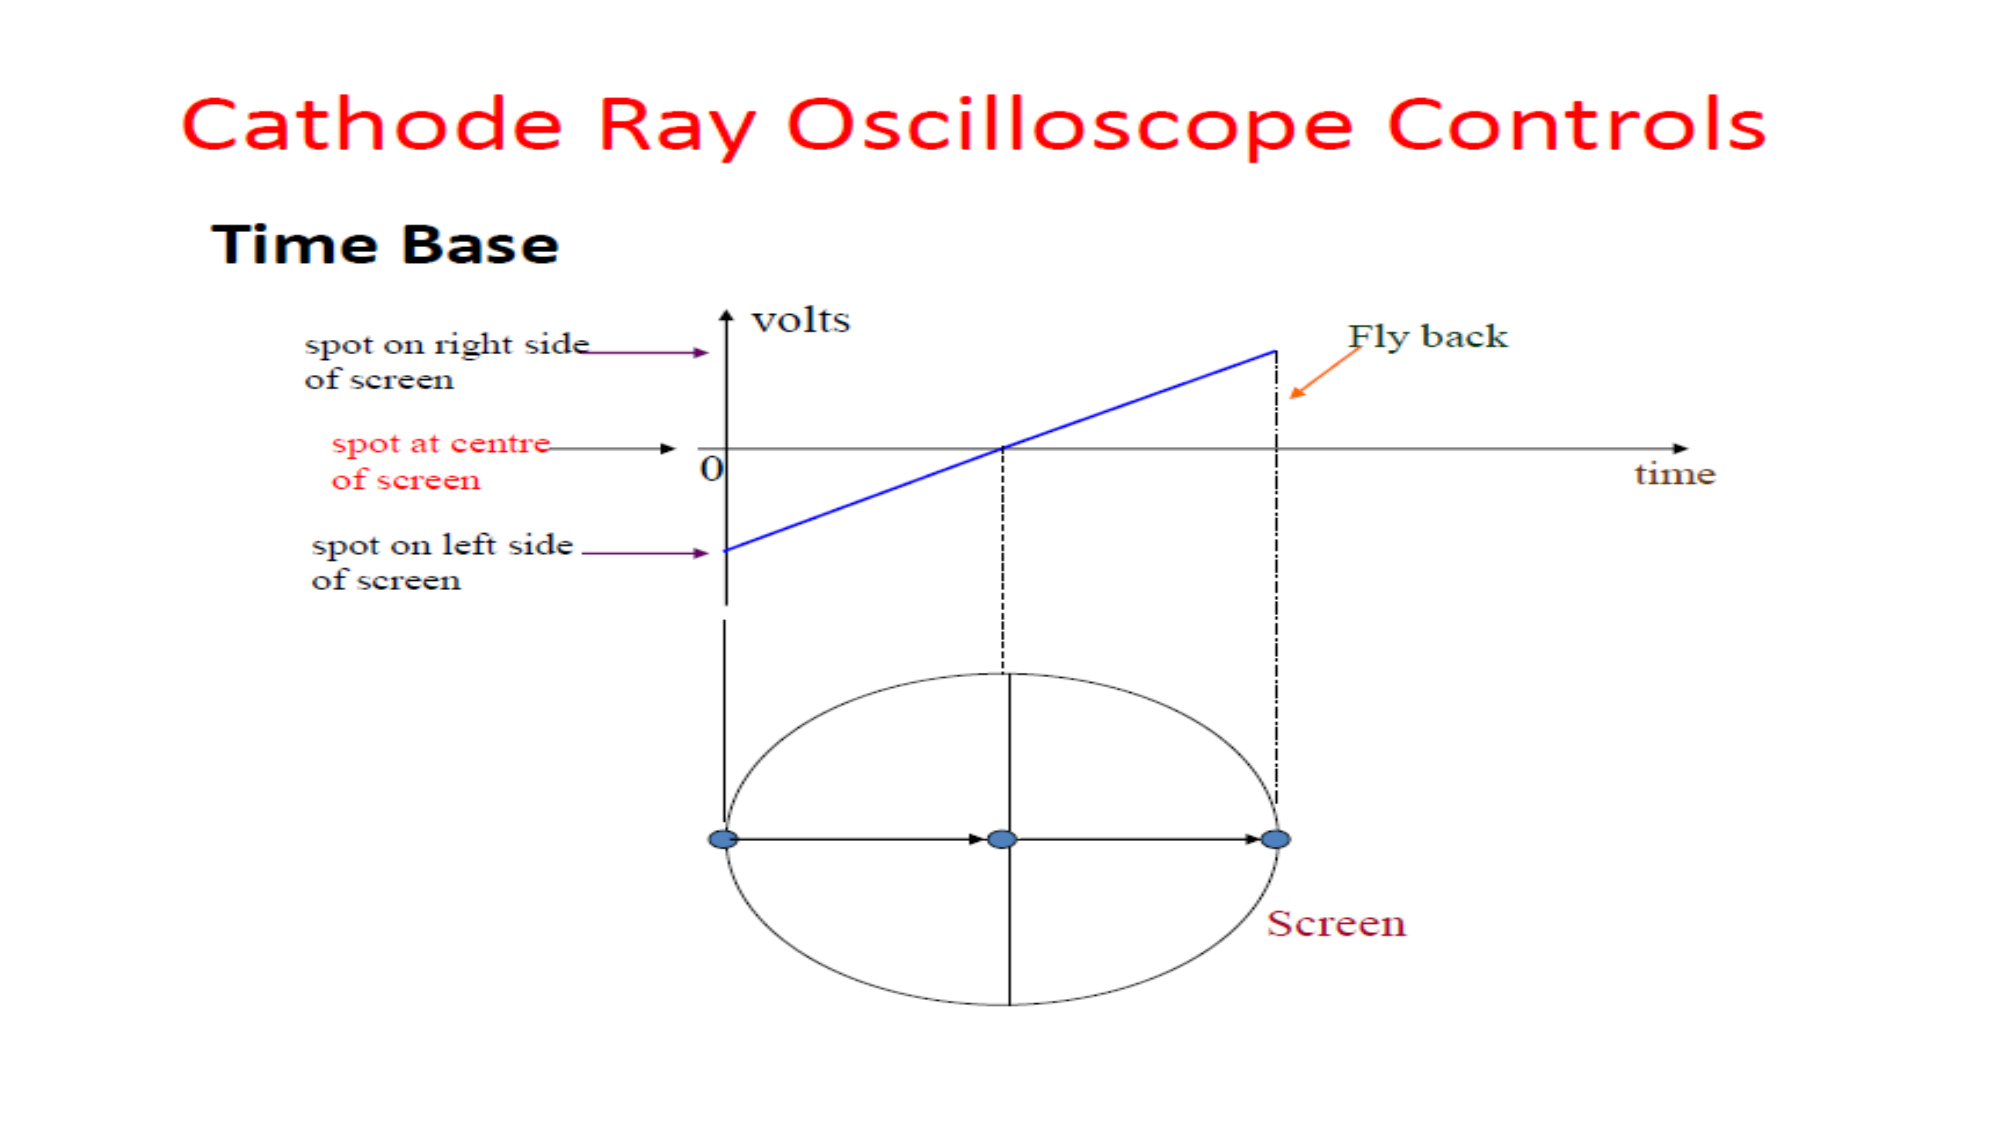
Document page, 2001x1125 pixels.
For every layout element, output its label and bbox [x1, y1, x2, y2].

picture [137, 78, 1898, 1038]
